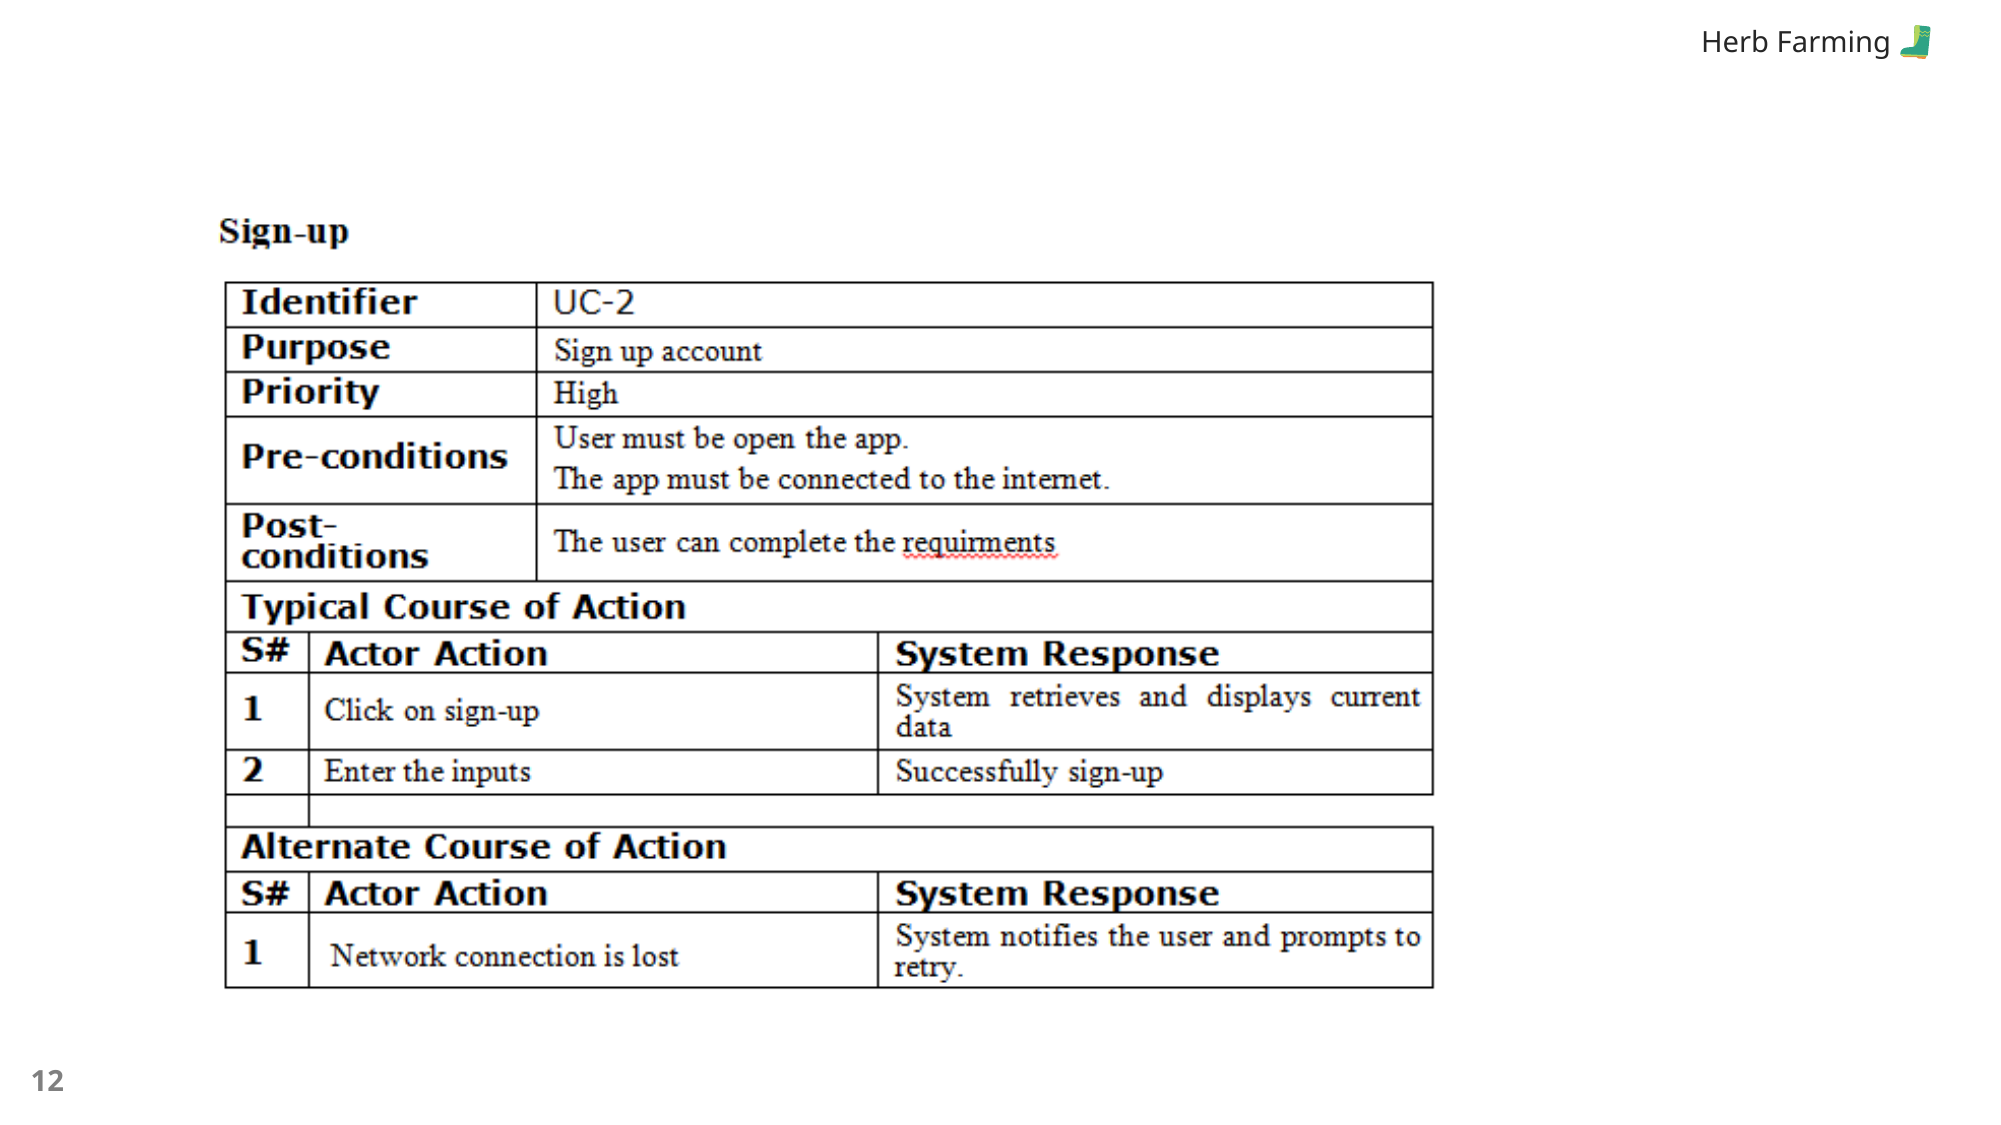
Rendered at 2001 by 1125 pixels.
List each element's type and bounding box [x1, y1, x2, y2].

picture [215, 215, 1475, 1048]
